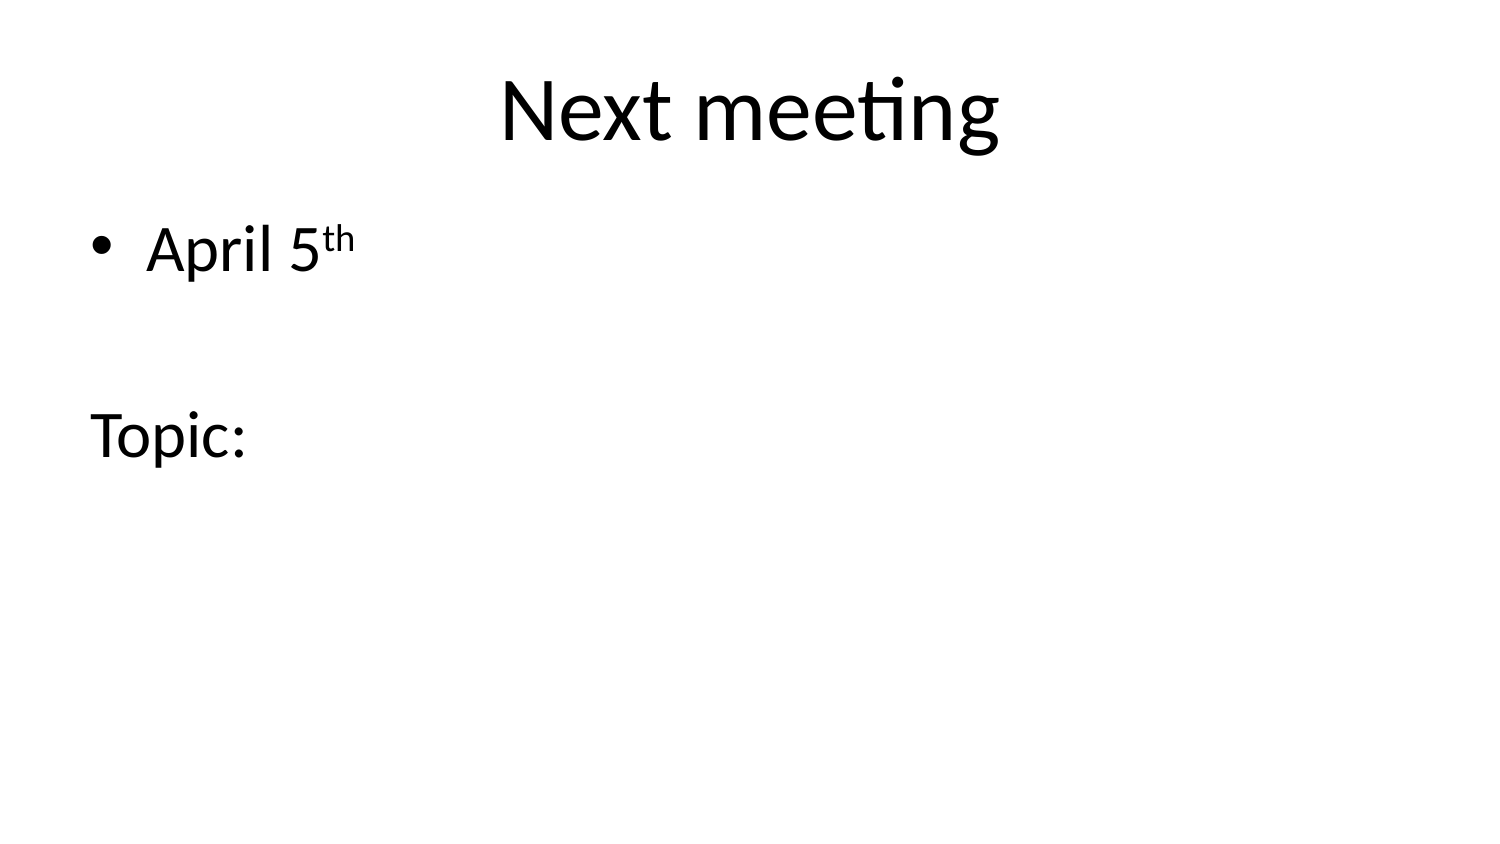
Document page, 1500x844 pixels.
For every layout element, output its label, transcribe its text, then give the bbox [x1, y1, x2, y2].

title Next meeting [75, 33, 1425, 175]
list April 5th Topic: [75, 196, 1425, 754]
